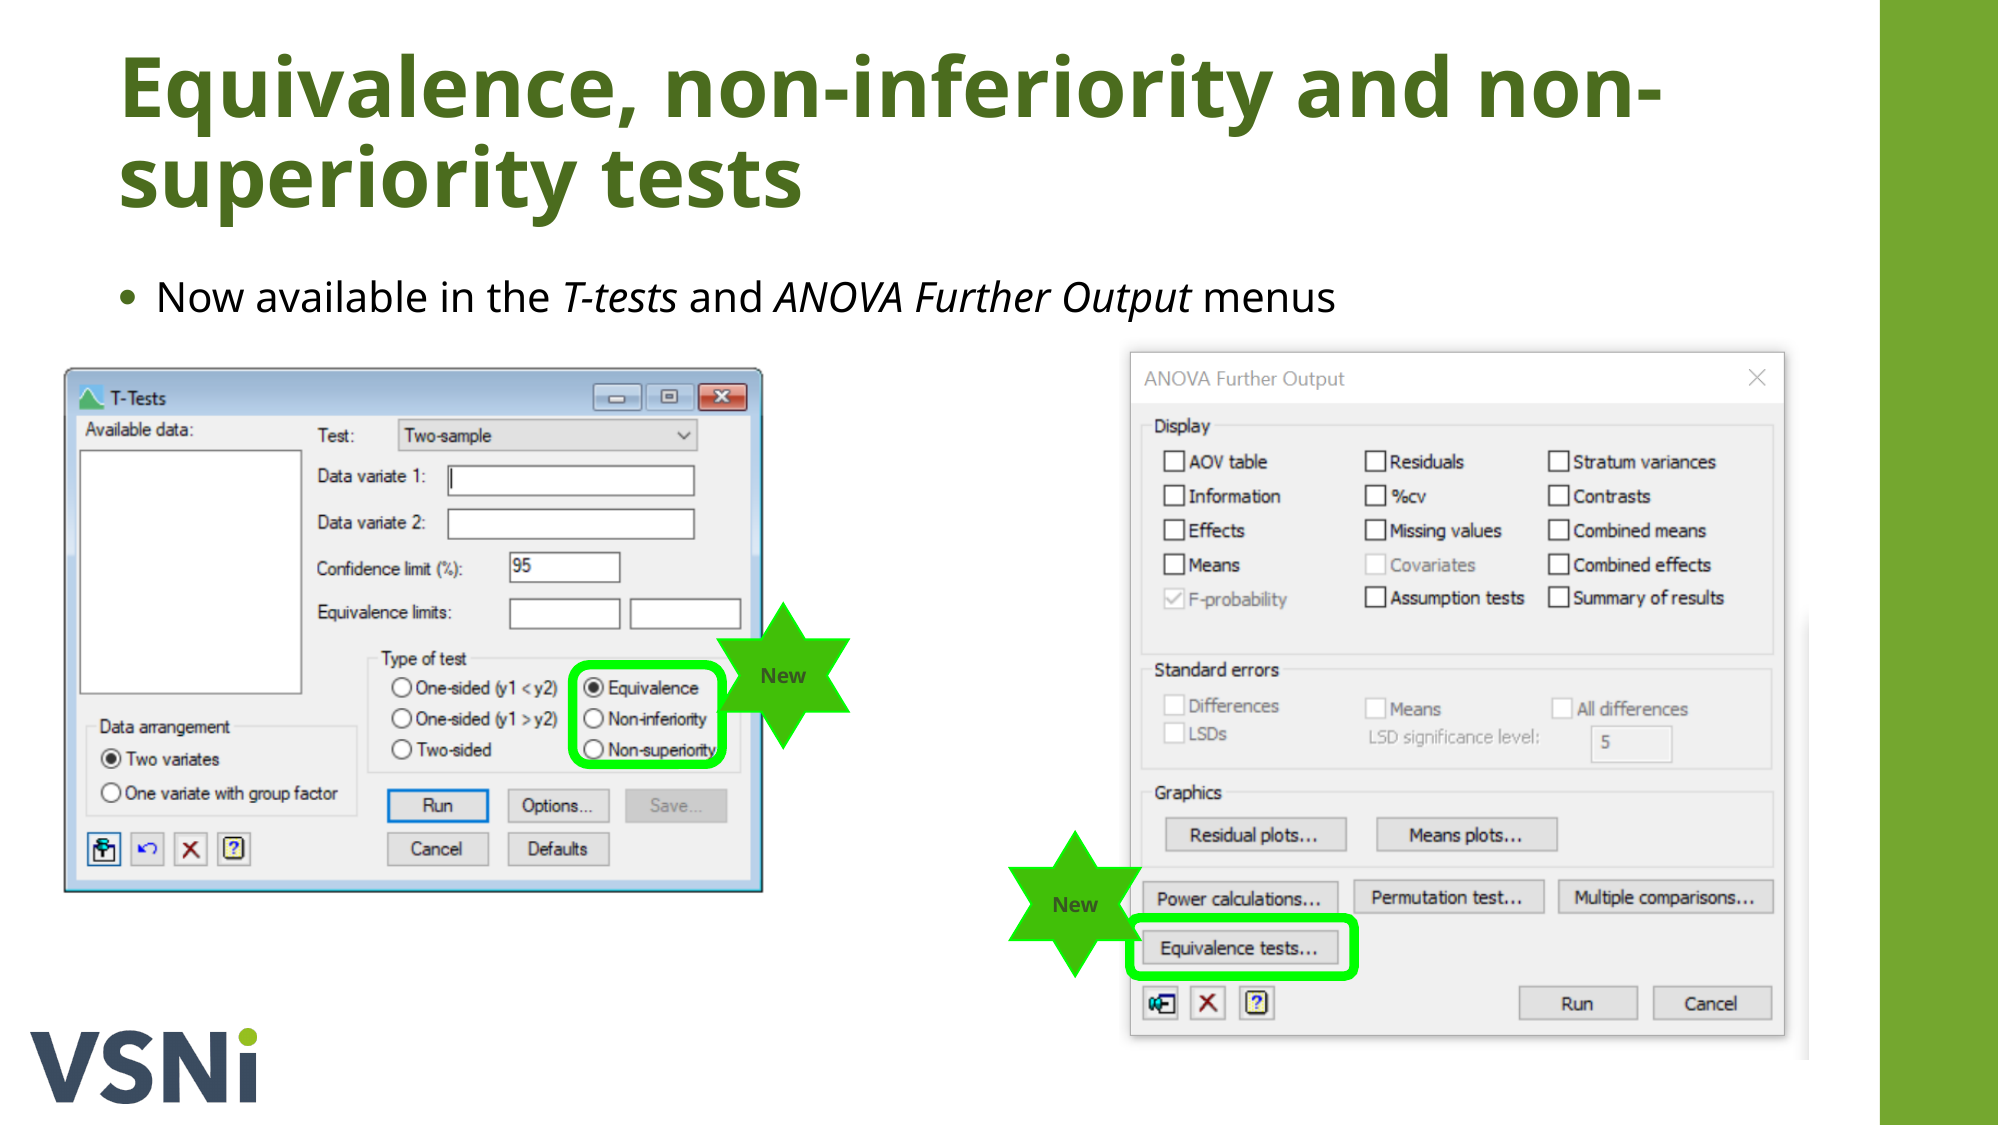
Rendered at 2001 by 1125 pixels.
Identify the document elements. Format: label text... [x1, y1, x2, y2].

picture [30, 1028, 257, 1104]
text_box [48, 350, 849, 901]
list Now available in the T-tests and ANOVA Further Output menus [103, 269, 1875, 394]
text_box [1009, 331, 1809, 1060]
title Equivalence, non-inferiority and non-superiority tests [103, 37, 1829, 234]
